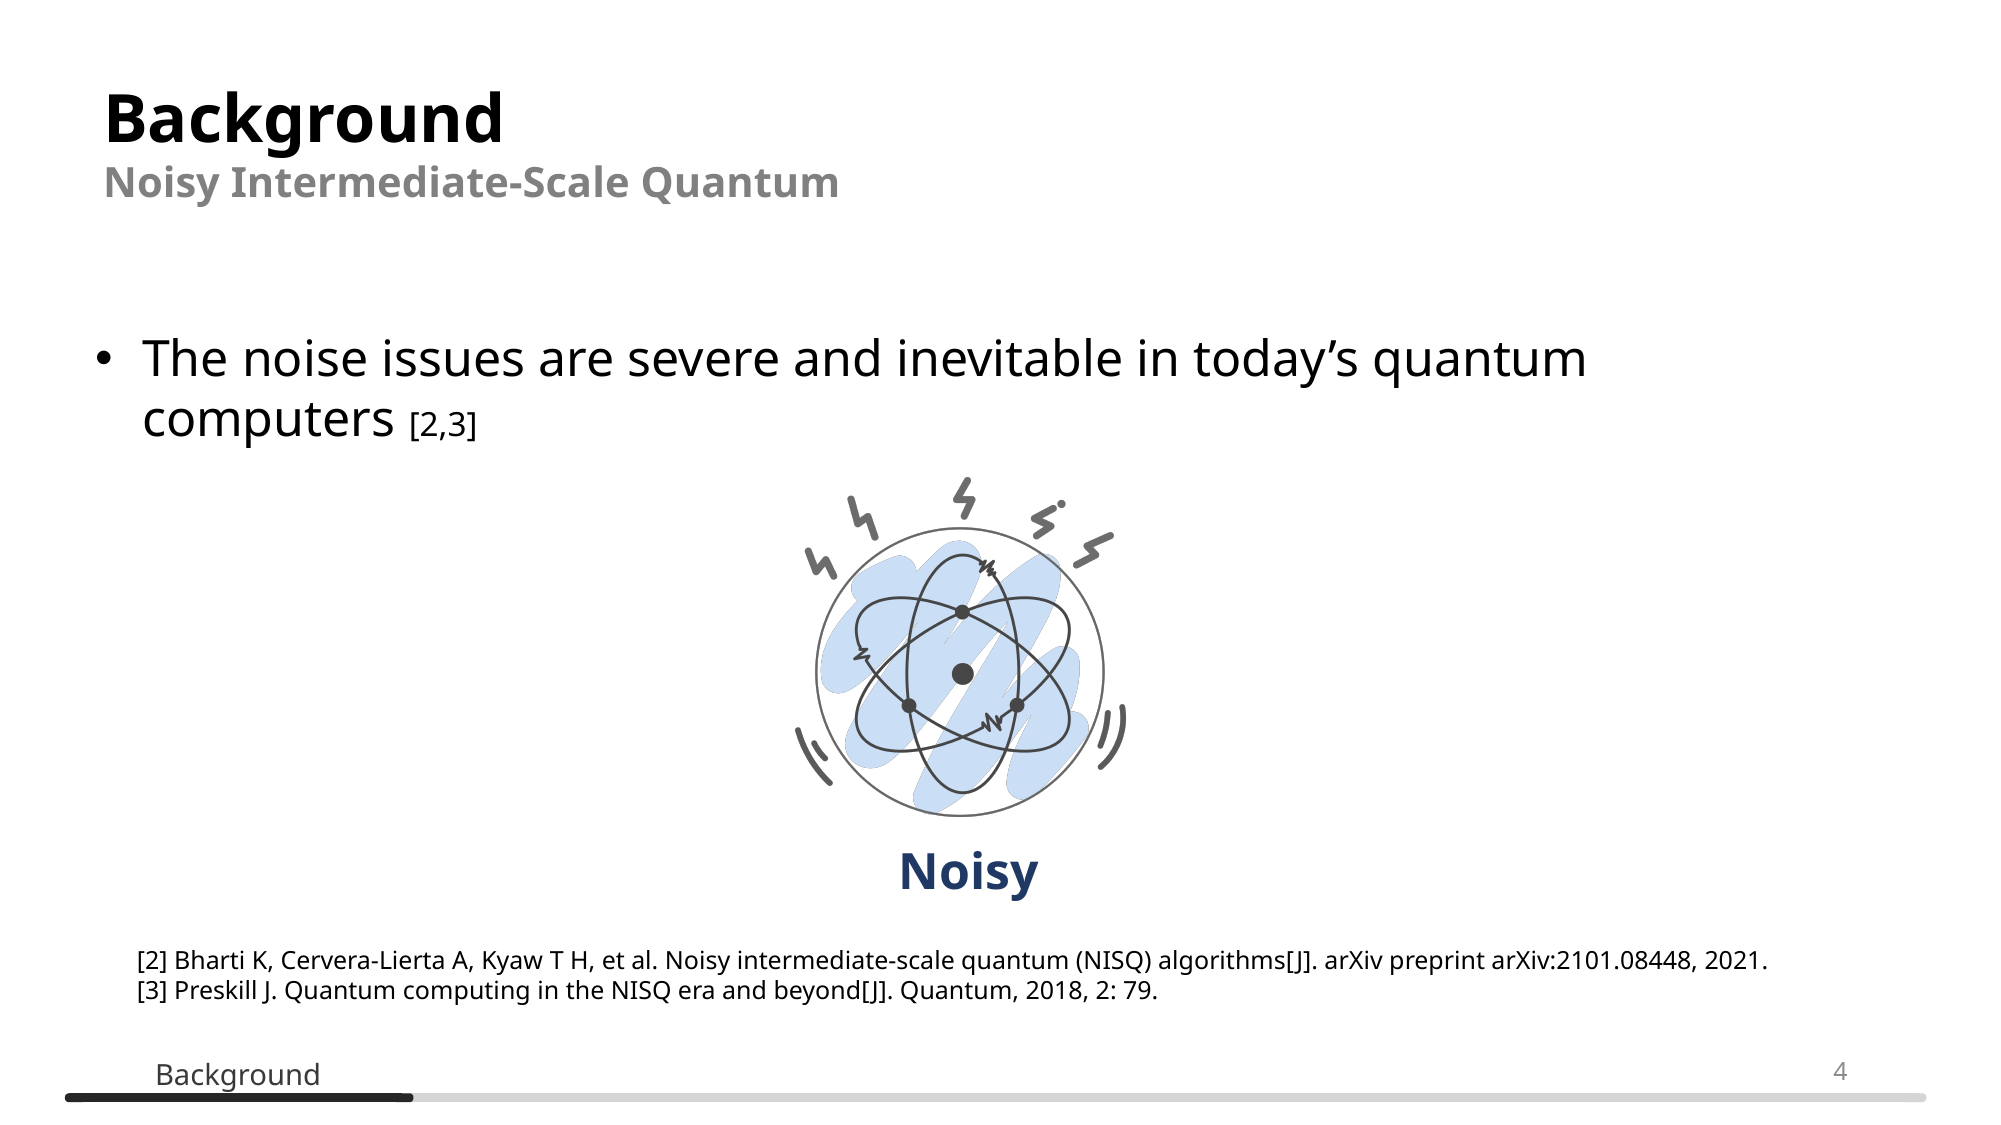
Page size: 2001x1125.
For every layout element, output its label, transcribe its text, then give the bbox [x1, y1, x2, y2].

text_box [64, 1093, 414, 1103]
slide_number 4 [1412, 1042, 1863, 1093]
text_box Background Noisy Intermediate-Scale Quantum [88, 68, 1681, 214]
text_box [795, 477, 1126, 908]
text_box [2] Bharti K, Cervera-Lierta A, Kyaw T H, et al. Noisy intermediate-scale quantum (NISQ) algorithms[J]. arXiv preprint arXiv:2101.08448, 2021. [3] Preskill J. Quantum computing in the NISQ era and beyond[J]. Quantum, 2018, 2: 79. [122, 937, 1851, 1012]
text_box Background [75, 1048, 401, 1093]
text_box The noise issues are severe and inevitable in today’s quantum computers [2,3] [80, 319, 1707, 455]
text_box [414, 1093, 1927, 1103]
